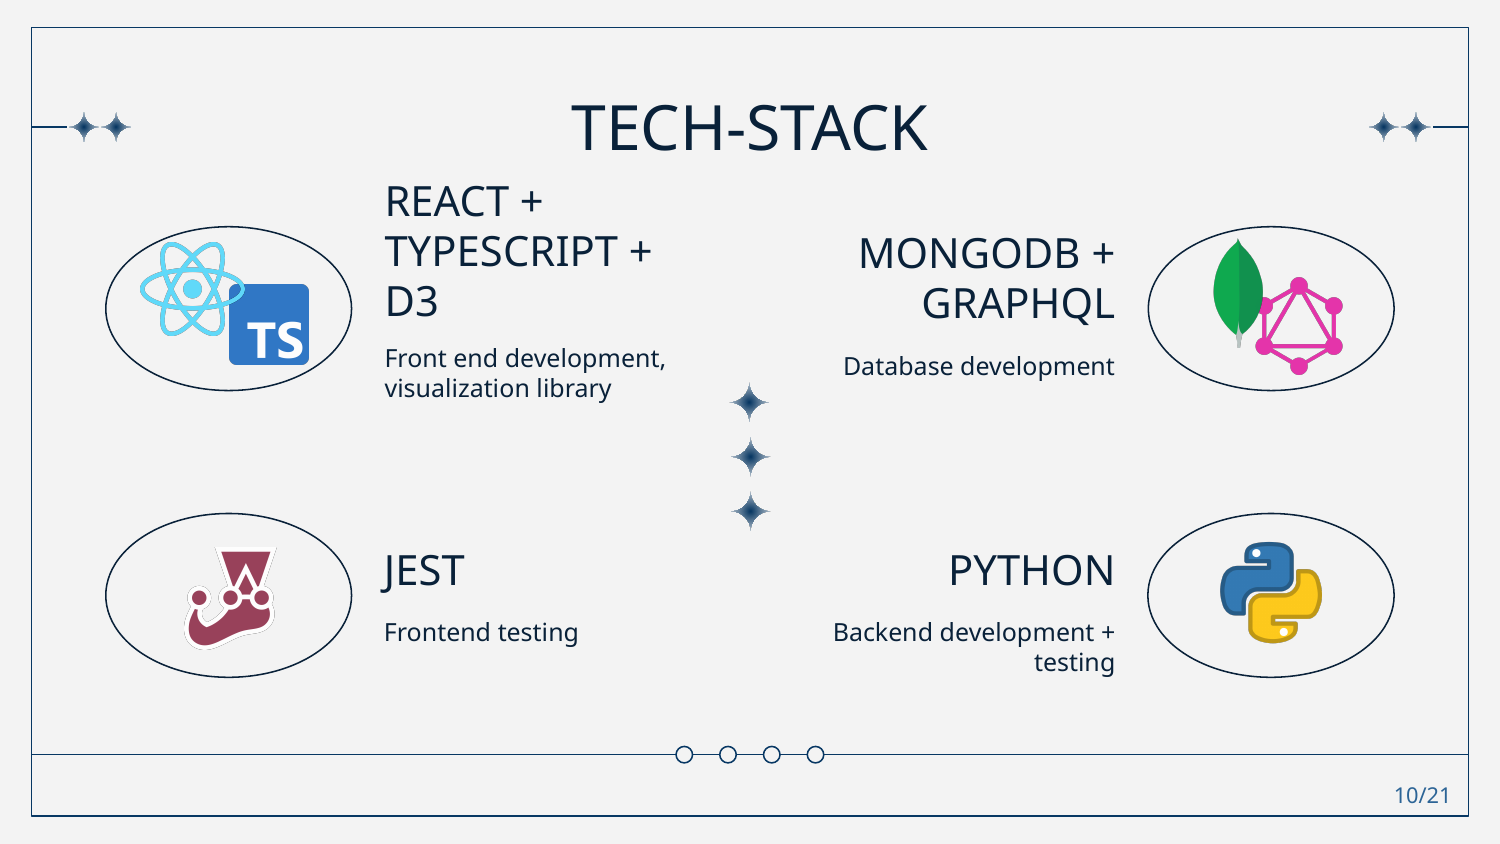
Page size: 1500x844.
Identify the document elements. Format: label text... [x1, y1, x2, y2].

subtitle PYTHON [785, 529, 1131, 609]
title TECH-STACK [118, 87, 1382, 167]
subtitle MONGODB + GRAPHQL [741, 219, 1131, 343]
subtitle Frontend testing [368, 601, 714, 691]
subtitle JEST [368, 529, 714, 601]
subtitle Backend development + testing [785, 609, 1131, 691]
text_box 10/21 [1379, 773, 1467, 815]
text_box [105, 513, 352, 678]
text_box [729, 382, 771, 531]
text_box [1147, 513, 1395, 678]
subtitle Database development [785, 343, 1131, 424]
subtitle REACT + TYPESCRIPT + D3 [369, 225, 715, 327]
subtitle Front end development, visualization library [369, 327, 715, 417]
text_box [1148, 226, 1395, 391]
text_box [105, 226, 352, 391]
